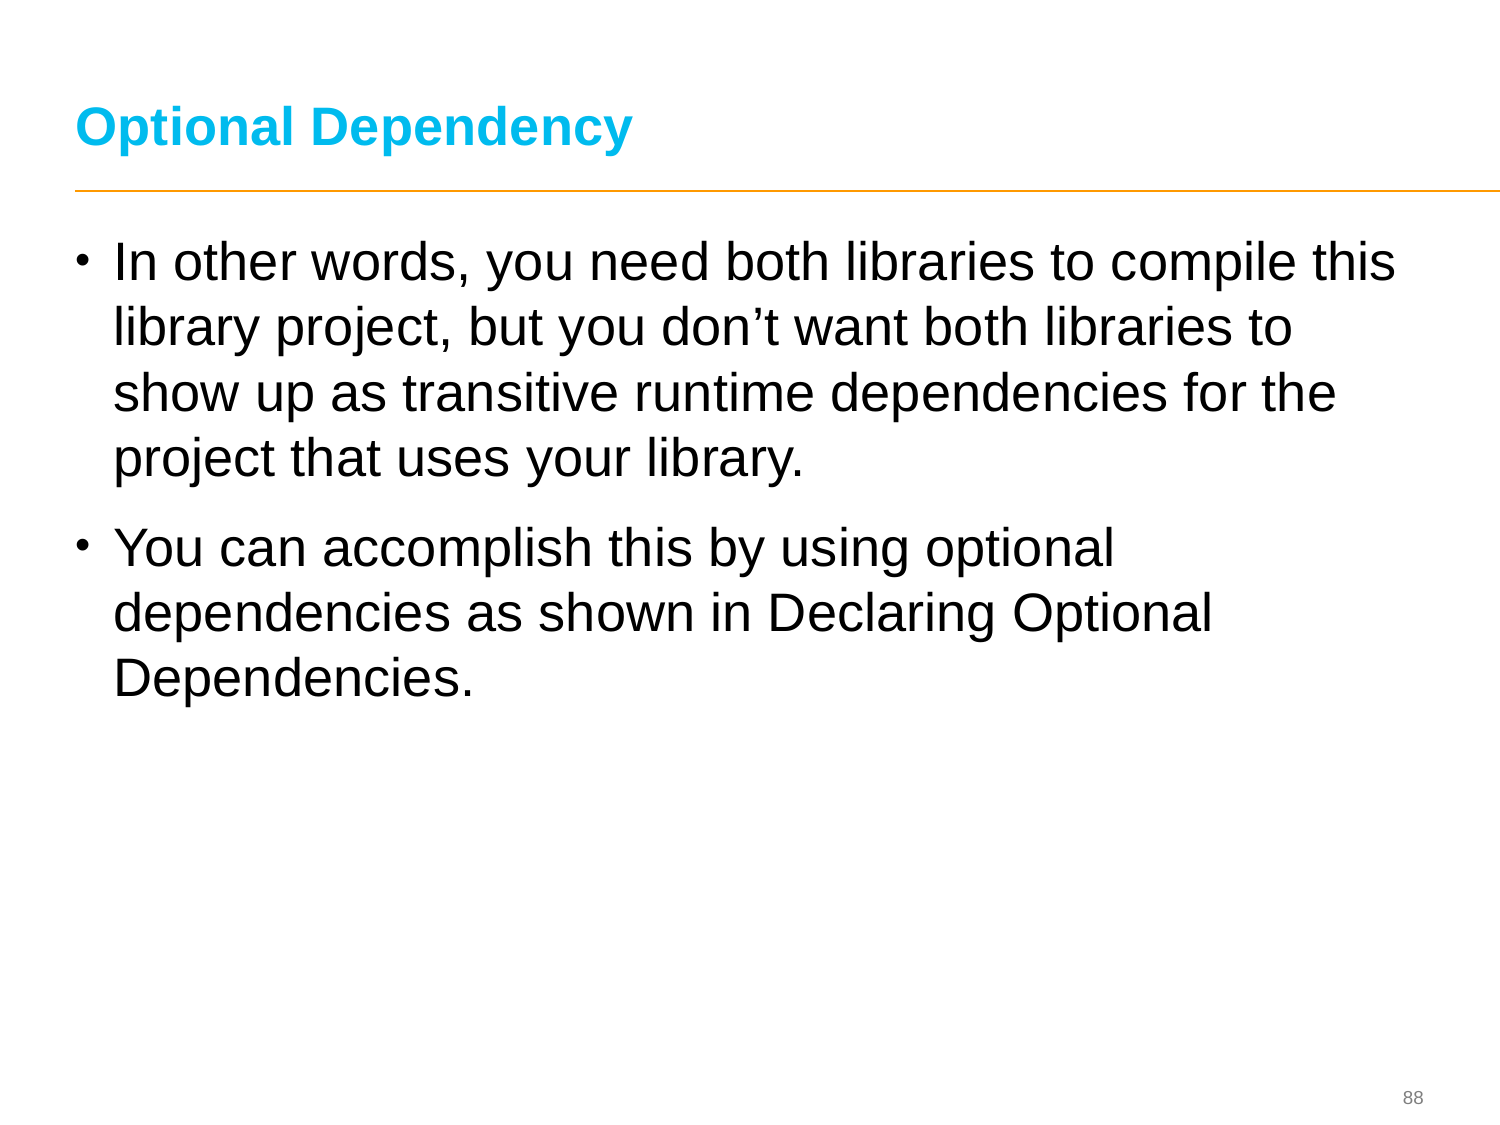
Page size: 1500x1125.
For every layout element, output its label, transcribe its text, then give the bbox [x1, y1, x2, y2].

list In other words, you need both libraries to compile this library project, but you don’t want both libraries to show up as transitive runtime dependencies for the project that uses your library. You can accomplish this by using optional dependencies as shown in Declaring Optional Dependencies. [75, 226, 1425, 1018]
title Optional Dependency [75, 27, 1422, 157]
